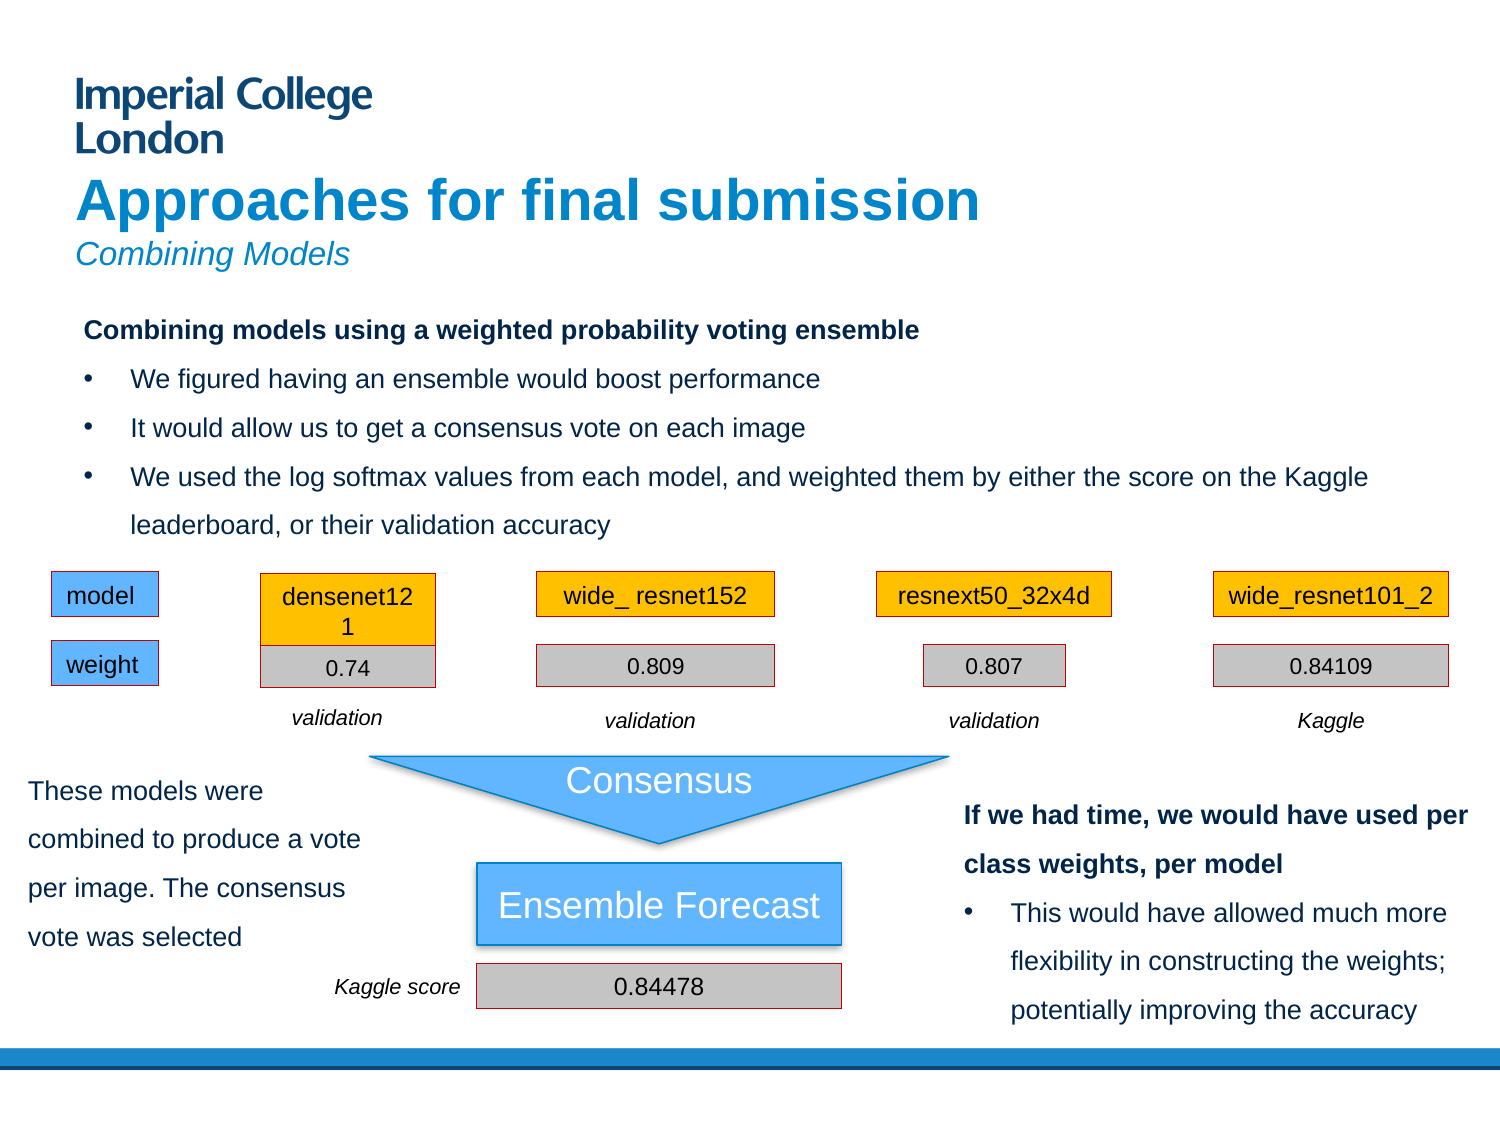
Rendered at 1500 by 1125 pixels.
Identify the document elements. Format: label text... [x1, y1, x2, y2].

text_box If we had time, we would have used per class weights, per model This would have allowed much more flexibility in constructing the weights; potentially improving the accuracy [948, 773, 1486, 1033]
picture [0, 0, 1500, 1125]
text_box Combining models using a weighted probability voting ensemble We figured having an ensemble would boost performance It would allow us to get a consensus vote on each image We used the log softmax values from each model, and weighted them by either the score on the Kaggle leaderboard, or their validation accuracy [68, 289, 1419, 548]
title Approaches for final submission Combining Models [75, 172, 1425, 256]
text_box Kaggle score [310, 965, 485, 1007]
text_box Ensemble Forecast [476, 862, 842, 946]
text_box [536, 571, 776, 742]
text_box These models were combined to produce a vote per image. The consensus vote was selected [13, 749, 402, 959]
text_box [1213, 571, 1449, 742]
text_box Consensus [402, 755, 950, 845]
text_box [51, 571, 159, 687]
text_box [260, 573, 436, 738]
text_box 0.84478 [476, 963, 842, 1009]
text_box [876, 571, 1113, 742]
